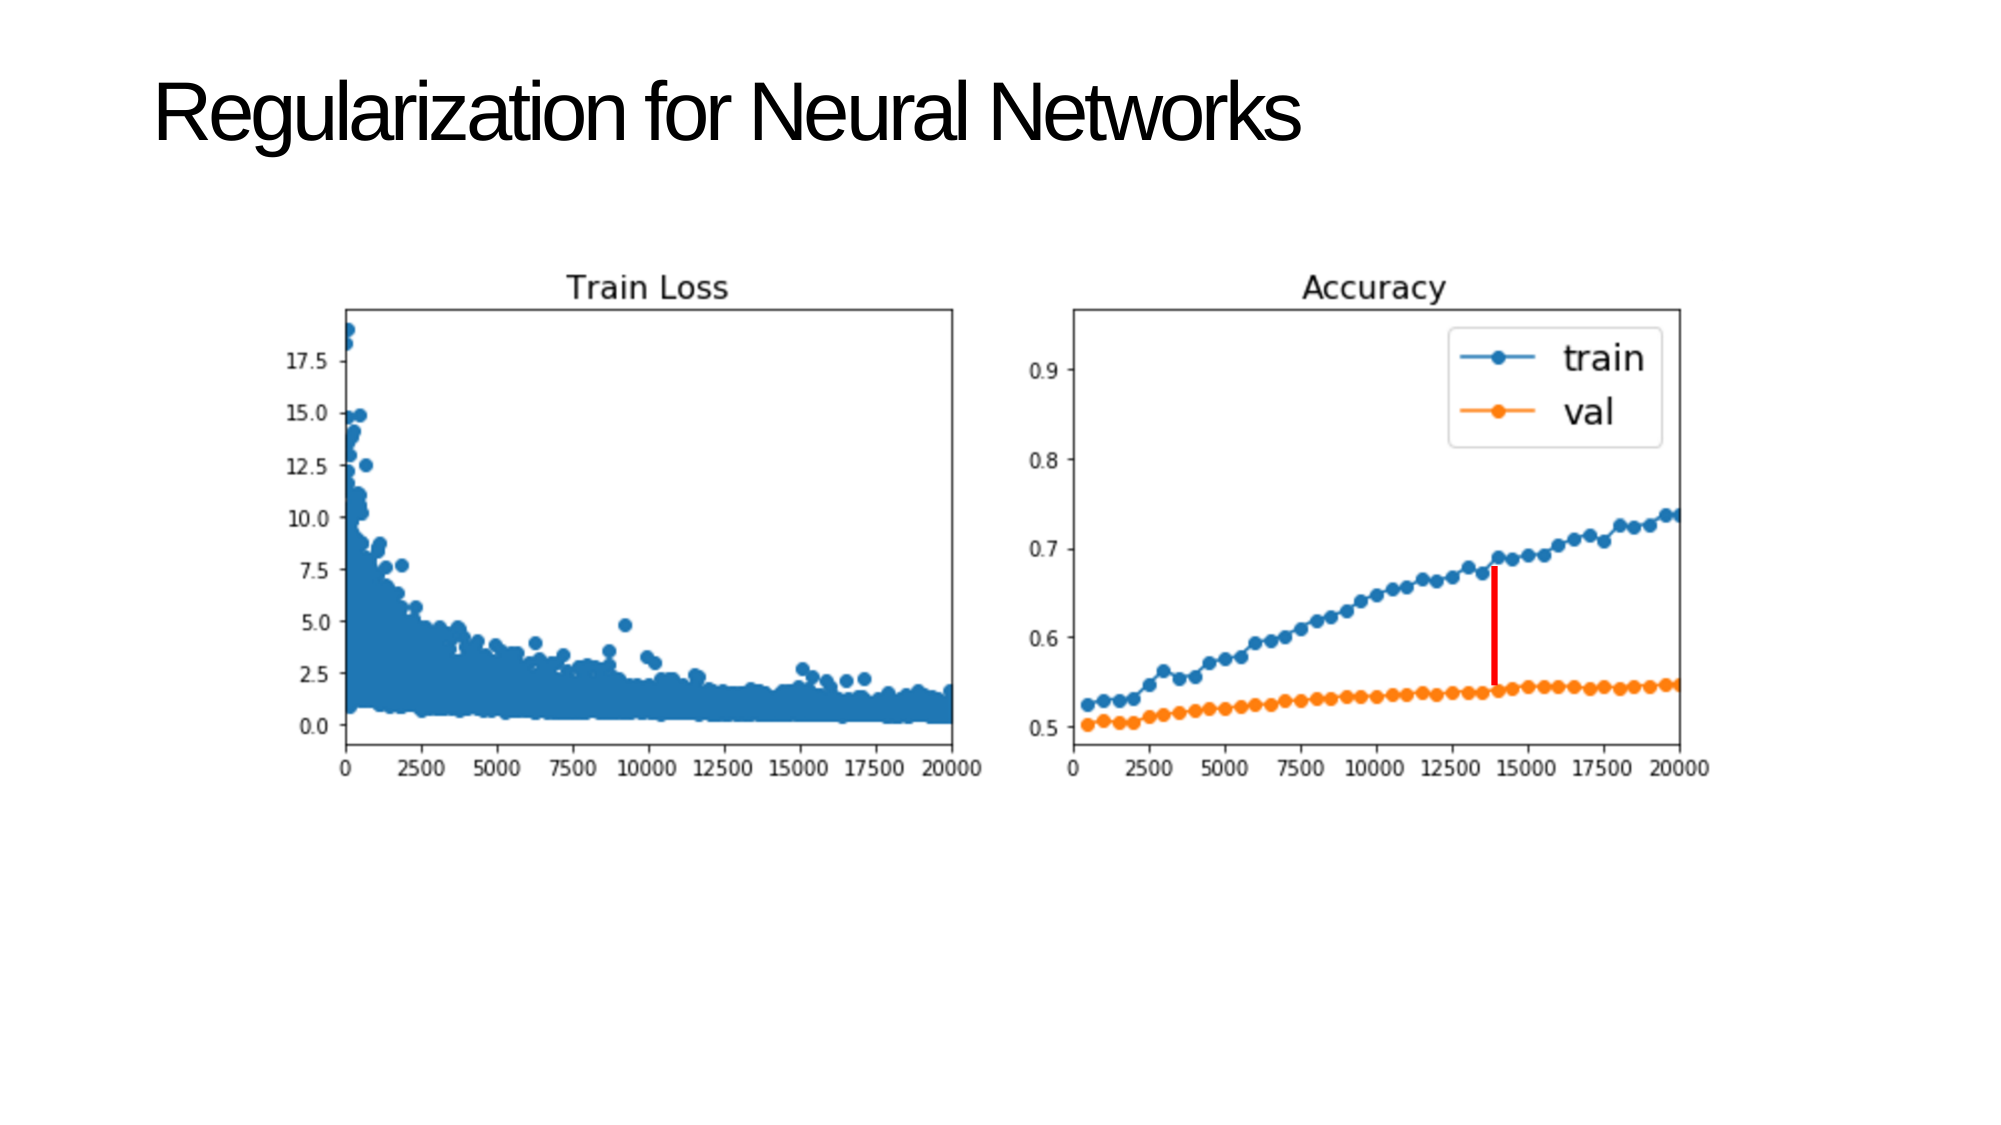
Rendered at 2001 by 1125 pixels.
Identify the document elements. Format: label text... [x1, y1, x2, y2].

text_box Regularization for Neural Networks [150, 54, 1625, 157]
text_box [277, 260, 1723, 777]
